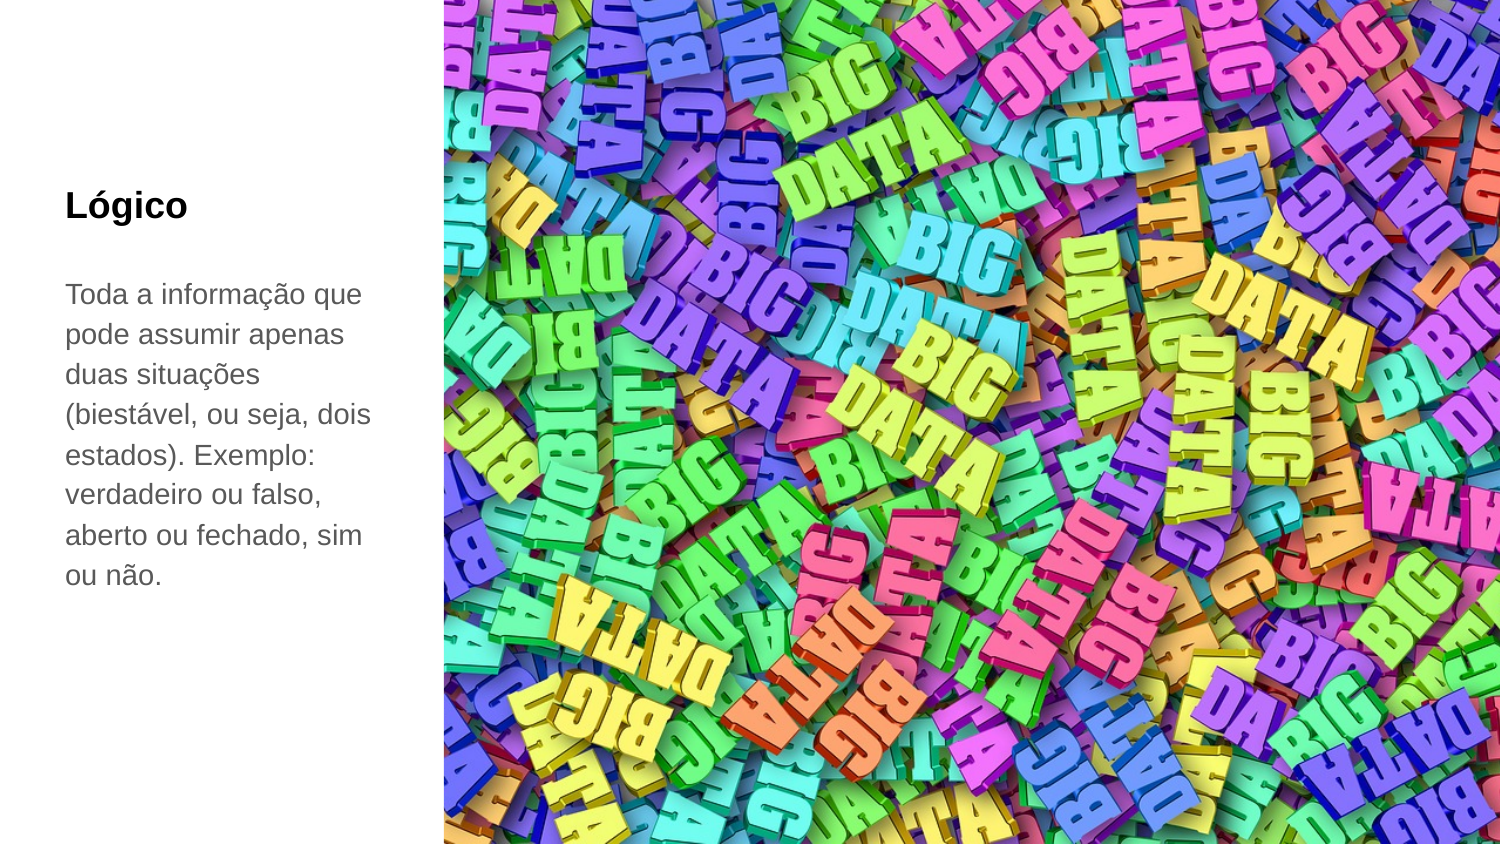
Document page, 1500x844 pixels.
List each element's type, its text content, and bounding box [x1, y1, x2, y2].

picture [443, 0, 1500, 844]
list Toda a informação que pode assumir apenas duas situações (biestável, ou seja, dois estados). Exemplo: verdadeiro ou falso, aberto ou fechado, sim ou não. [50, 254, 393, 798]
title Lógico [50, 116, 393, 241]
